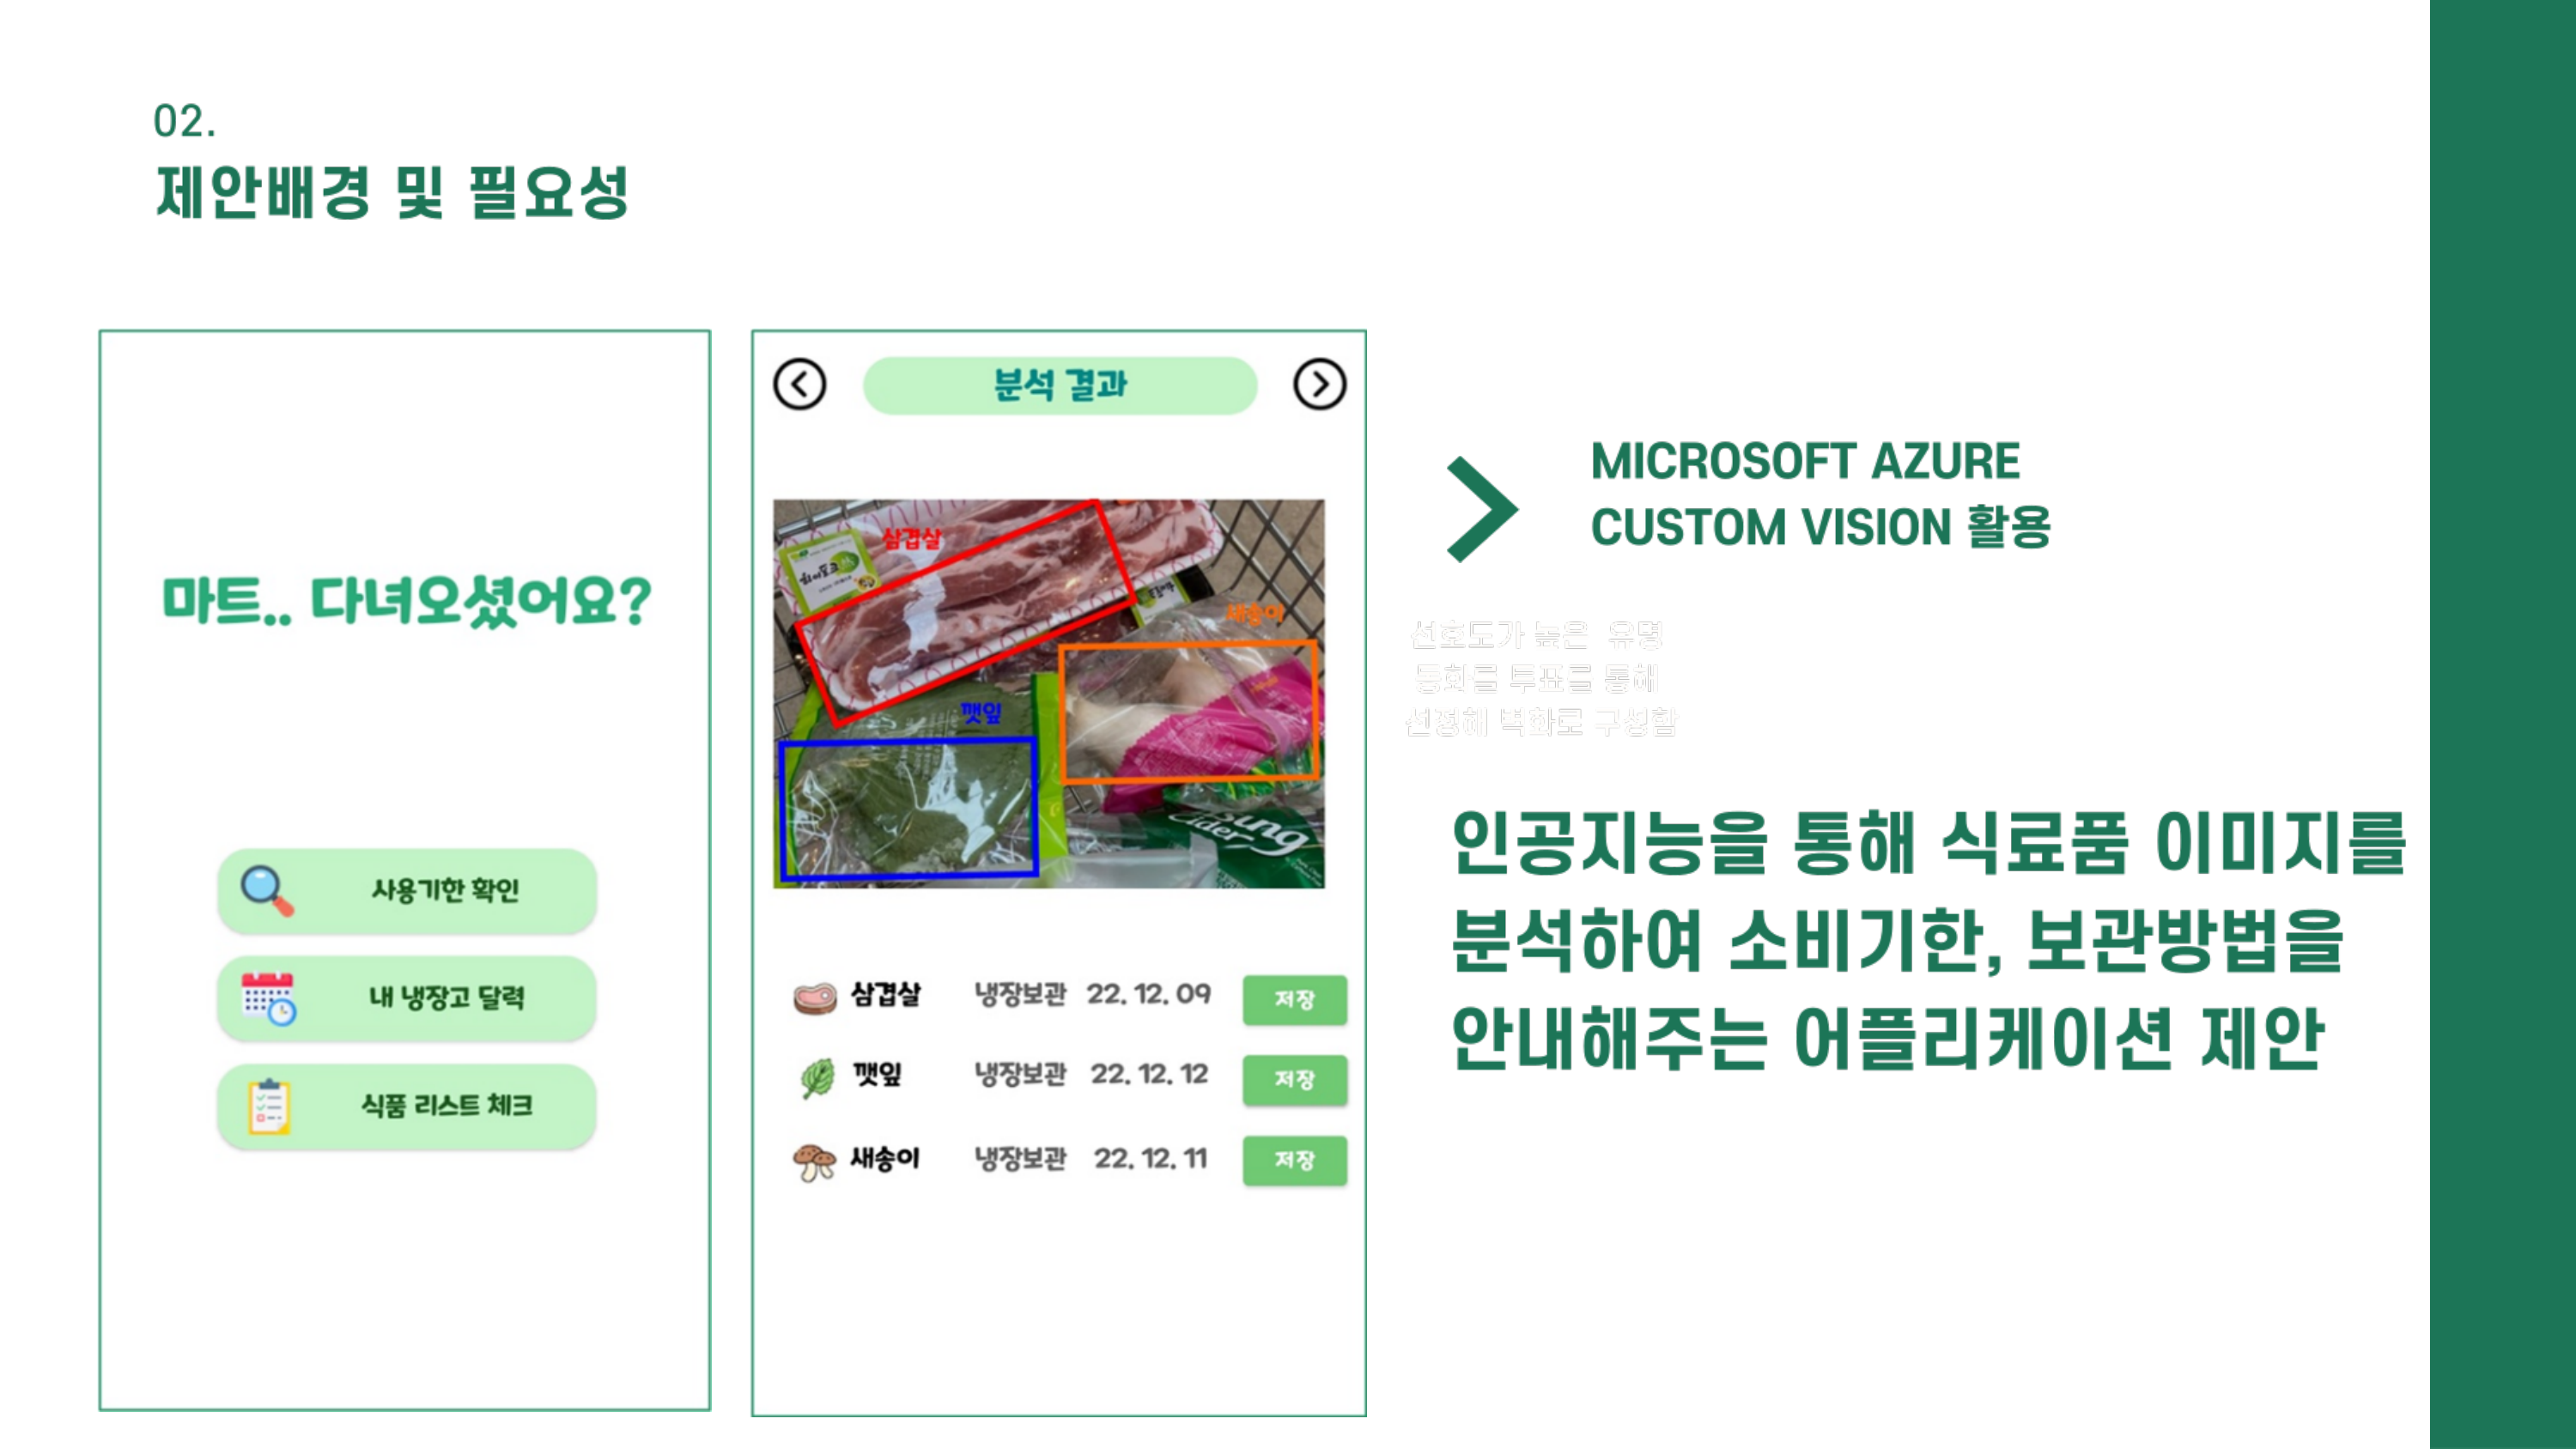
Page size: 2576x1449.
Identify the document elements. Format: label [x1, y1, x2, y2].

picture [1440, 788, 2439, 1102]
text_box [1447, 456, 1521, 563]
text_box [96, 328, 712, 1412]
picture [1583, 423, 2076, 583]
text_box [750, 328, 1368, 1417]
picture [144, 85, 659, 260]
text_box [2430, 0, 2576, 1449]
picture [1383, 610, 1694, 751]
